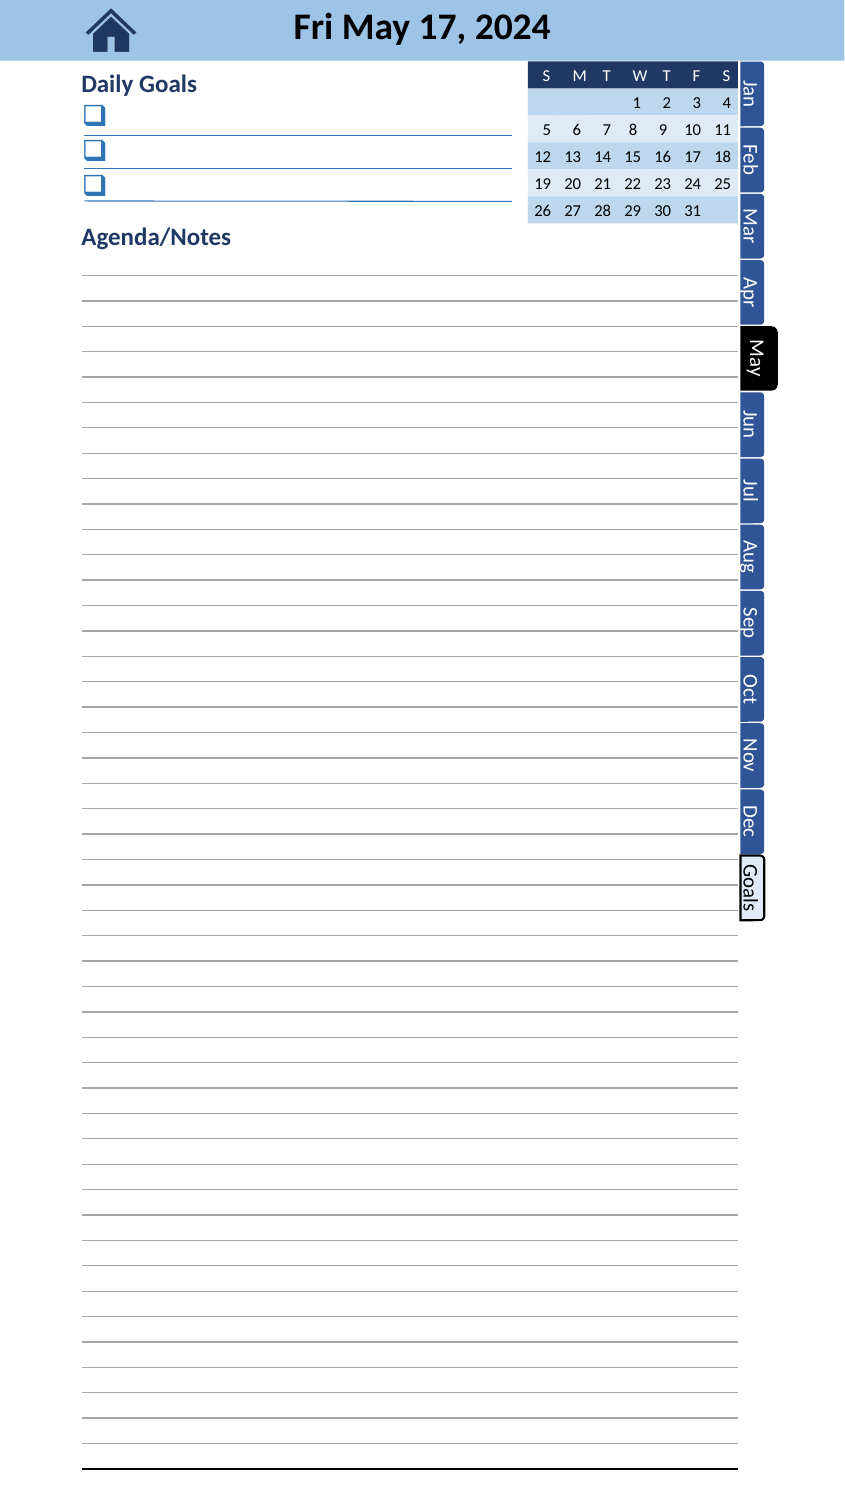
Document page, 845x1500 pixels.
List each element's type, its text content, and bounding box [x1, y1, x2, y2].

list Fri May 17, 2024 [190, 0, 655, 61]
picture [82, 1, 140, 59]
